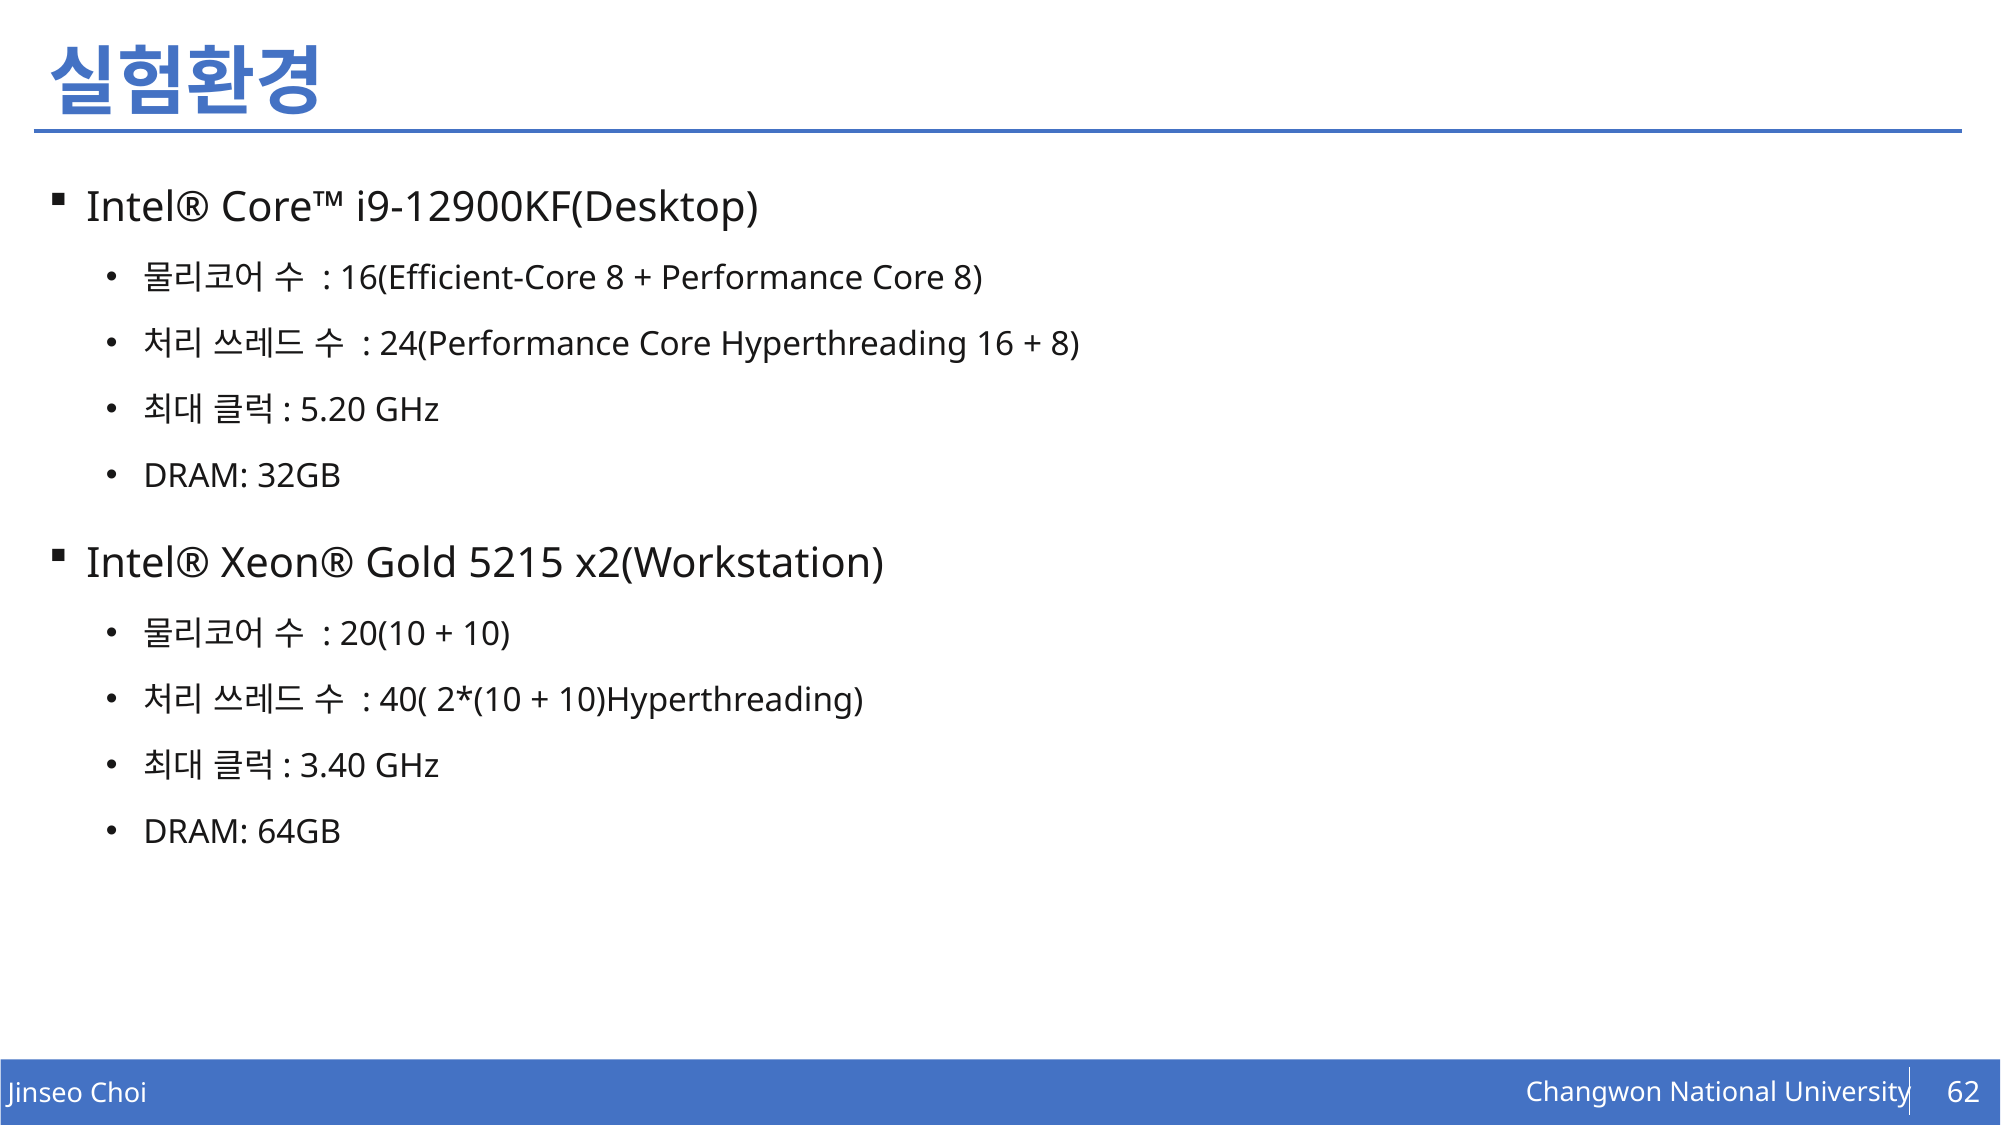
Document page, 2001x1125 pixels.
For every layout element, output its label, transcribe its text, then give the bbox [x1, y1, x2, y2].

slide_number 62 [1927, 1063, 2000, 1124]
title 실험환경 [33, 27, 1963, 143]
list Intel® Core™ i9-12900KF(Desktop) 물리코어 수 : 16(Efficient-Core 8 + Performance Core 8) 처리 쓰레드 수 : 24(Performance Core Hyperthreading 16 + 8) 최대 클럭: 5.20 GHz DRAM: 32GB Intel® Xeon® Gold 5215 x2(Workstation) 물리코어 수 : 20(10 + 10) 처리 쓰레드 수 : 40( 2*(10 + 10)Hyperthreading) 최대 클럭: 3.40 GHz DRAM: 64GB [33, 152, 1963, 997]
